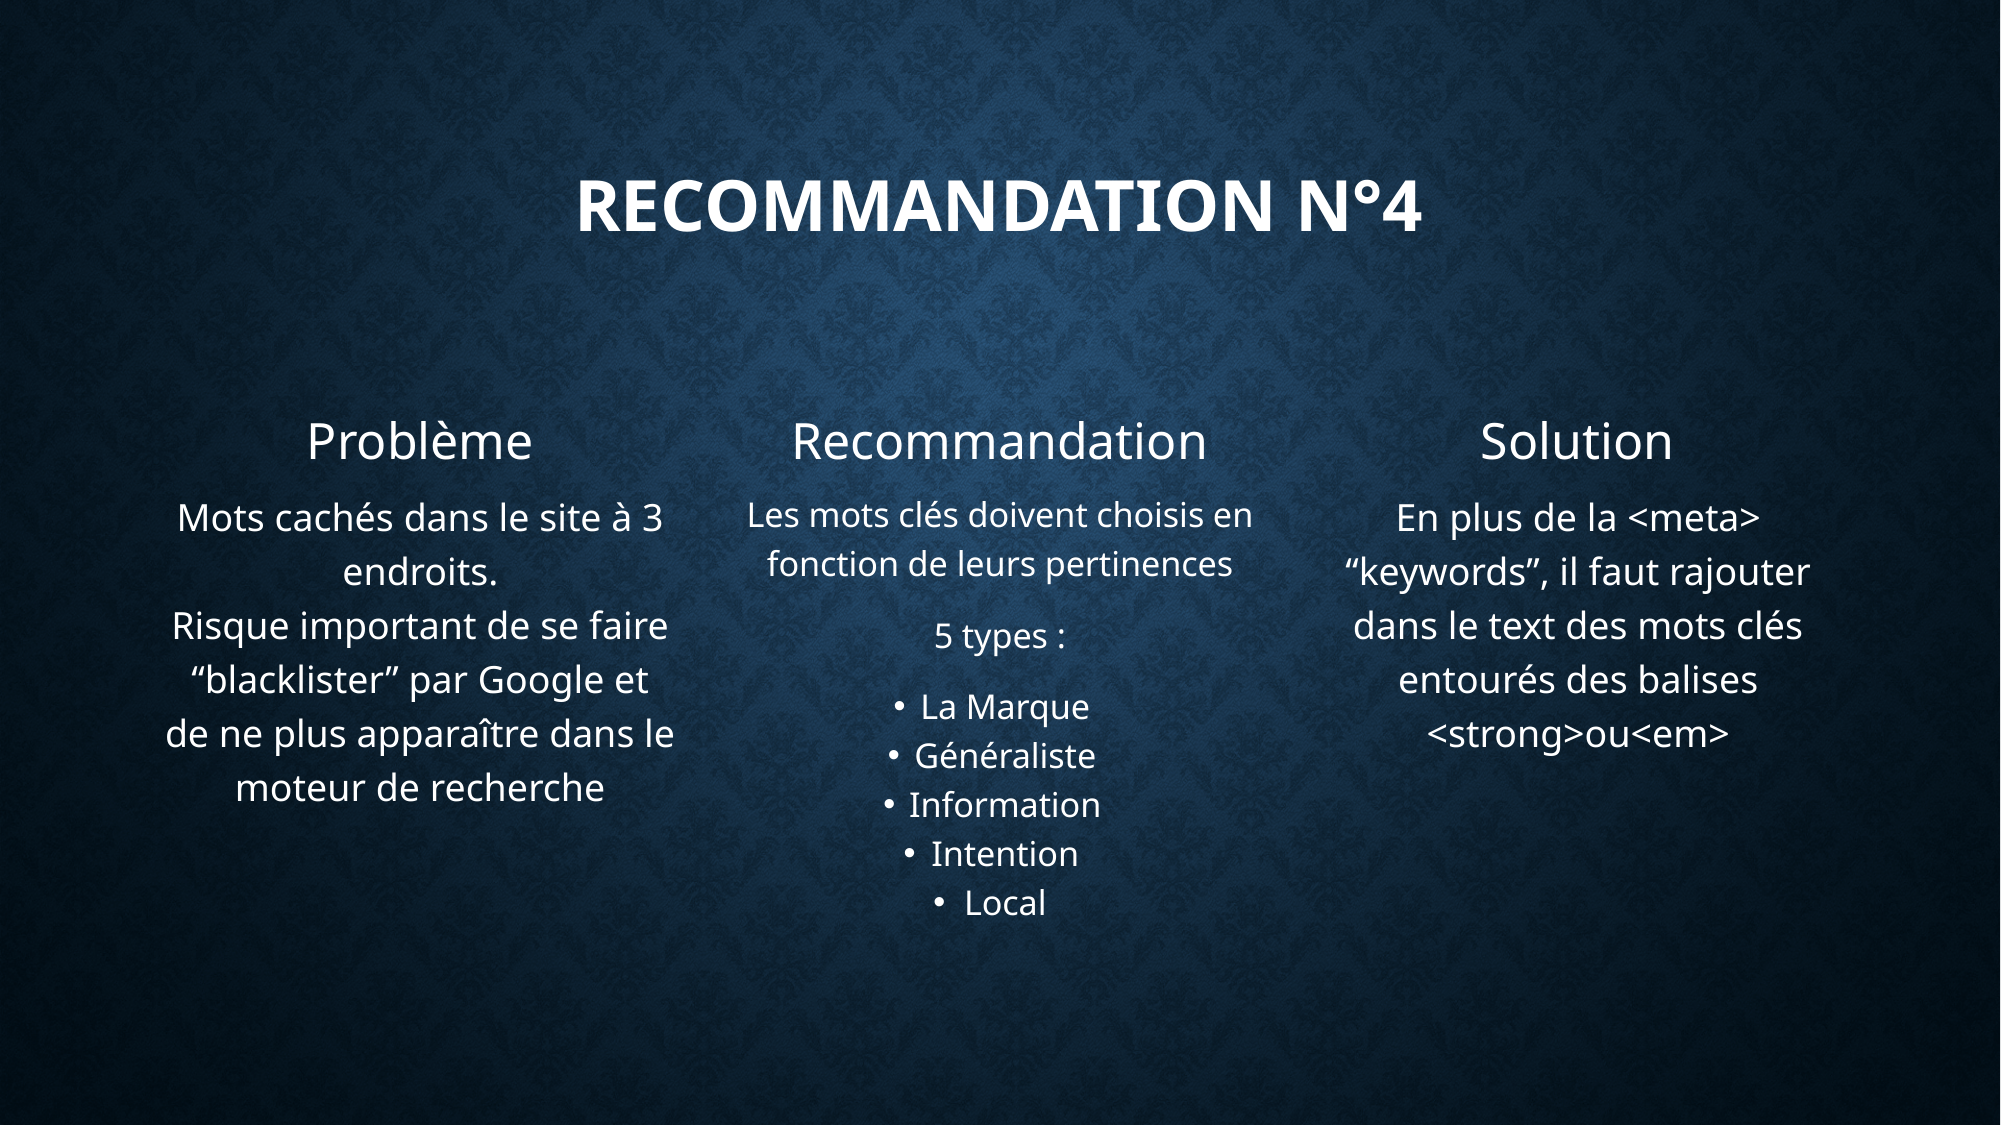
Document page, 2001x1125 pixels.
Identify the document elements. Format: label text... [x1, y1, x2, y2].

list Les mots clés doivent choisis en fonction de leurs pertinences 5 types : La Marque Généraliste Information Intention Local [729, 477, 1271, 950]
list Recommandation [729, 342, 1271, 477]
list En plus de la <meta> “keywords”, il faut rajouter dans le text des mots clés entourés des balises <strong>ou<em> [1308, 477, 1849, 950]
list Mots cachés dans le site à 3 endroits. Risque important de se faire “blacklister” par Google et de ne plus apparaître dans le moteur de recherche [149, 477, 692, 950]
list Solution [1307, 342, 1848, 478]
list Problème [149, 342, 692, 477]
title Recommandation N°4 [149, 99, 1849, 318]
